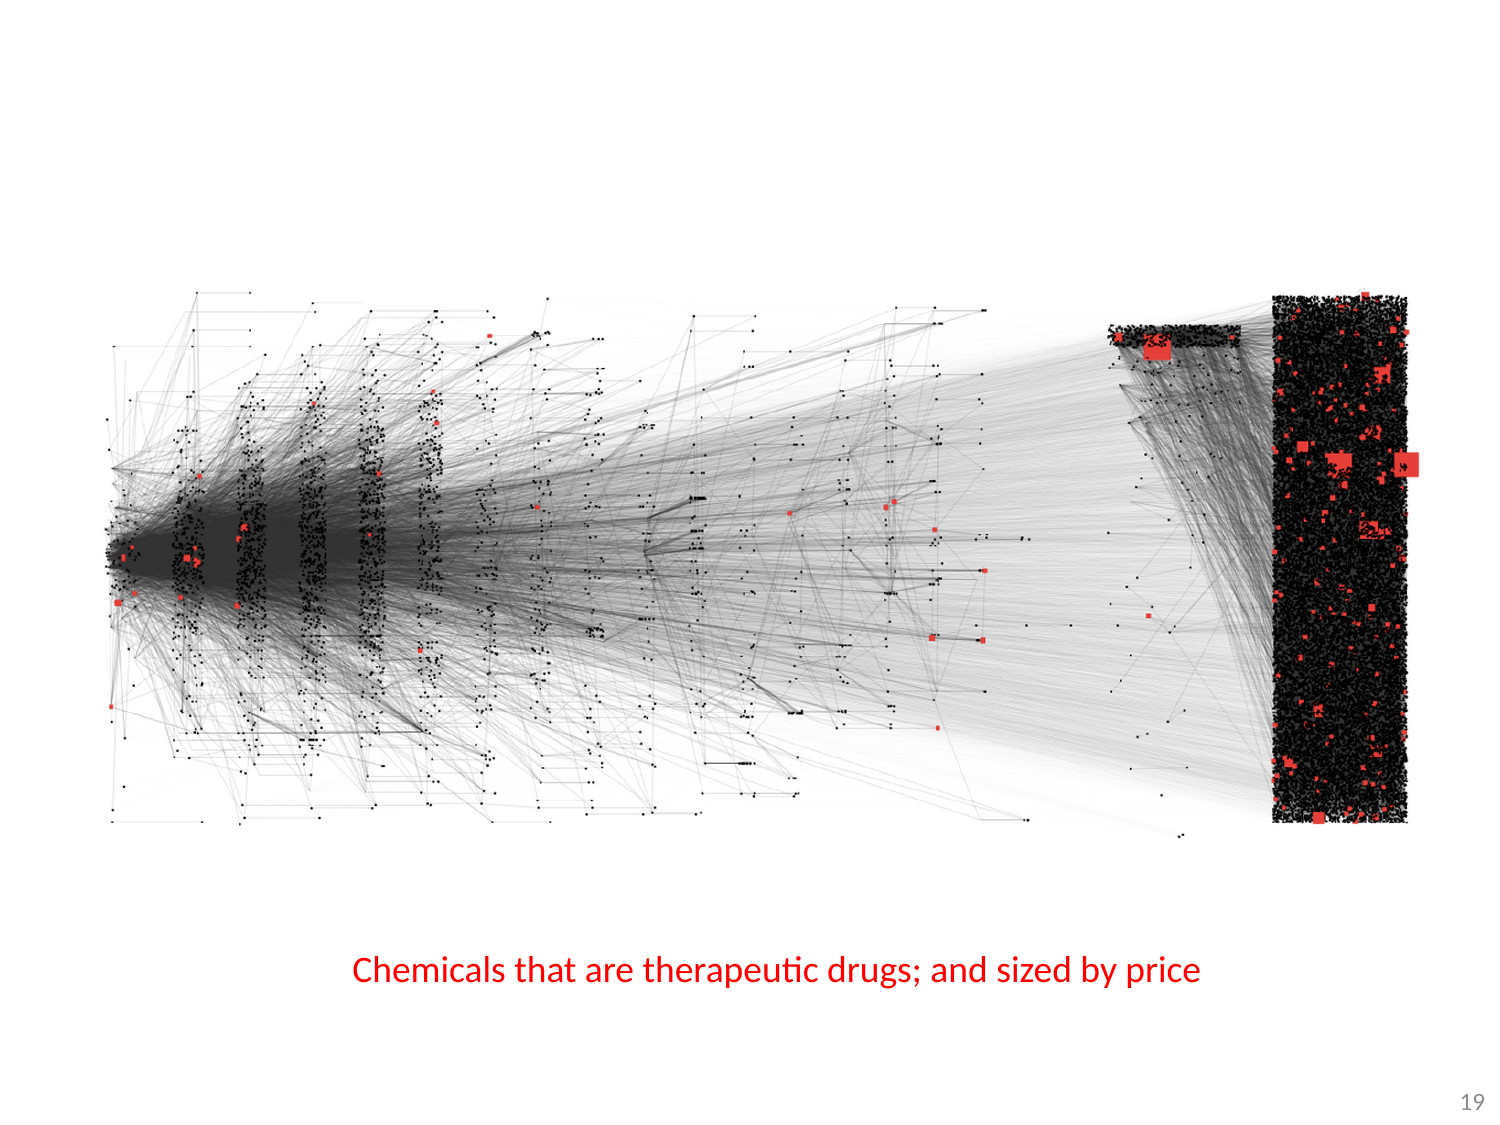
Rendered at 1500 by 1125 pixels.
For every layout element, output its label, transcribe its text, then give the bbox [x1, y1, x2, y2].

slide_number 19 [1345, 1075, 1500, 1125]
picture [77, 280, 1423, 845]
text_box Chemicals that are therapeutic drugs; and sized by price [337, 937, 1217, 998]
